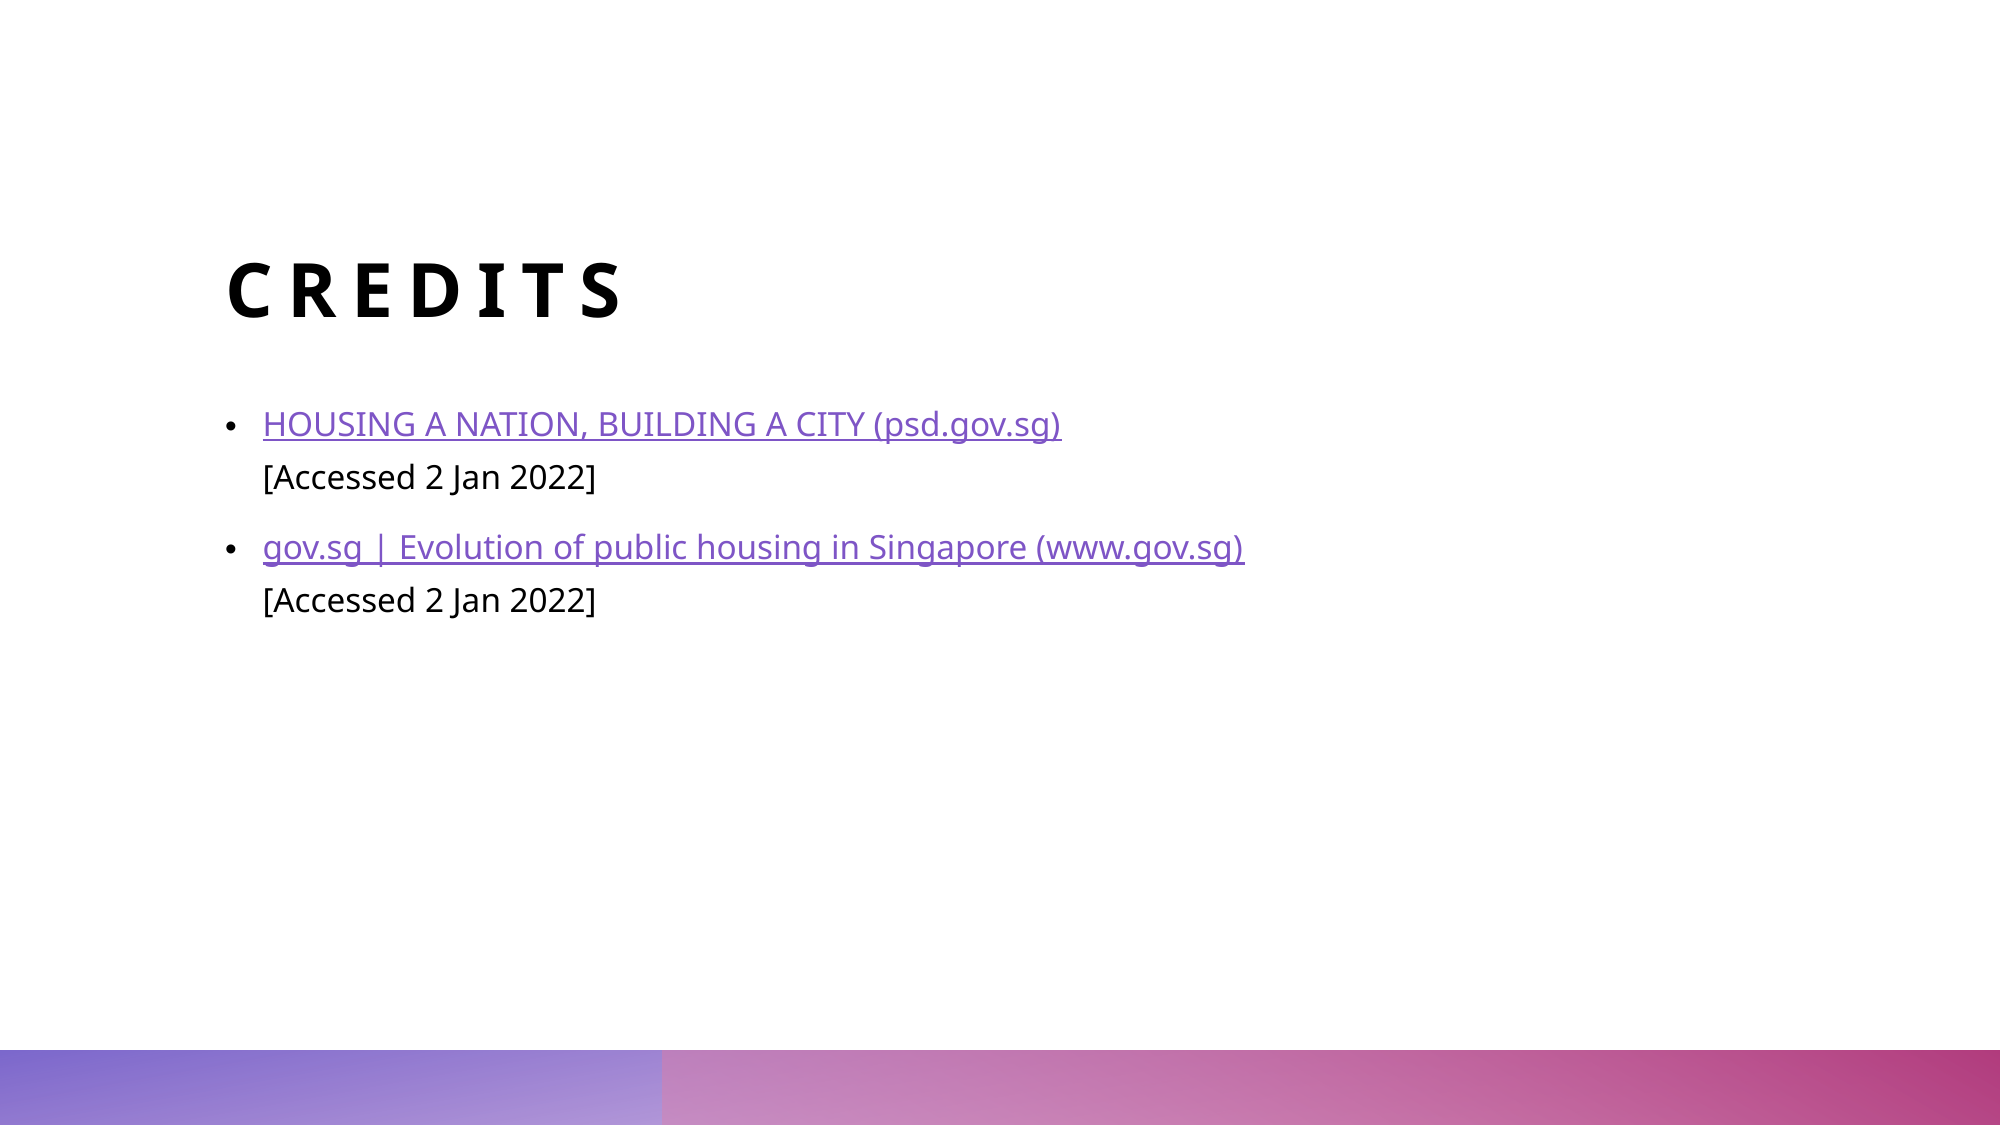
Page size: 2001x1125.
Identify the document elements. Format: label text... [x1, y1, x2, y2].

title credits [225, 130, 1905, 333]
list HOUSING A NATION, BUILDING A CITY (psd.gov.sg) [Accessed 2 Jan 2022] gov.sg | Evolution of public housing in Singapore (www.gov.sg) [Accessed 2 Jan 2022] [225, 394, 1905, 667]
